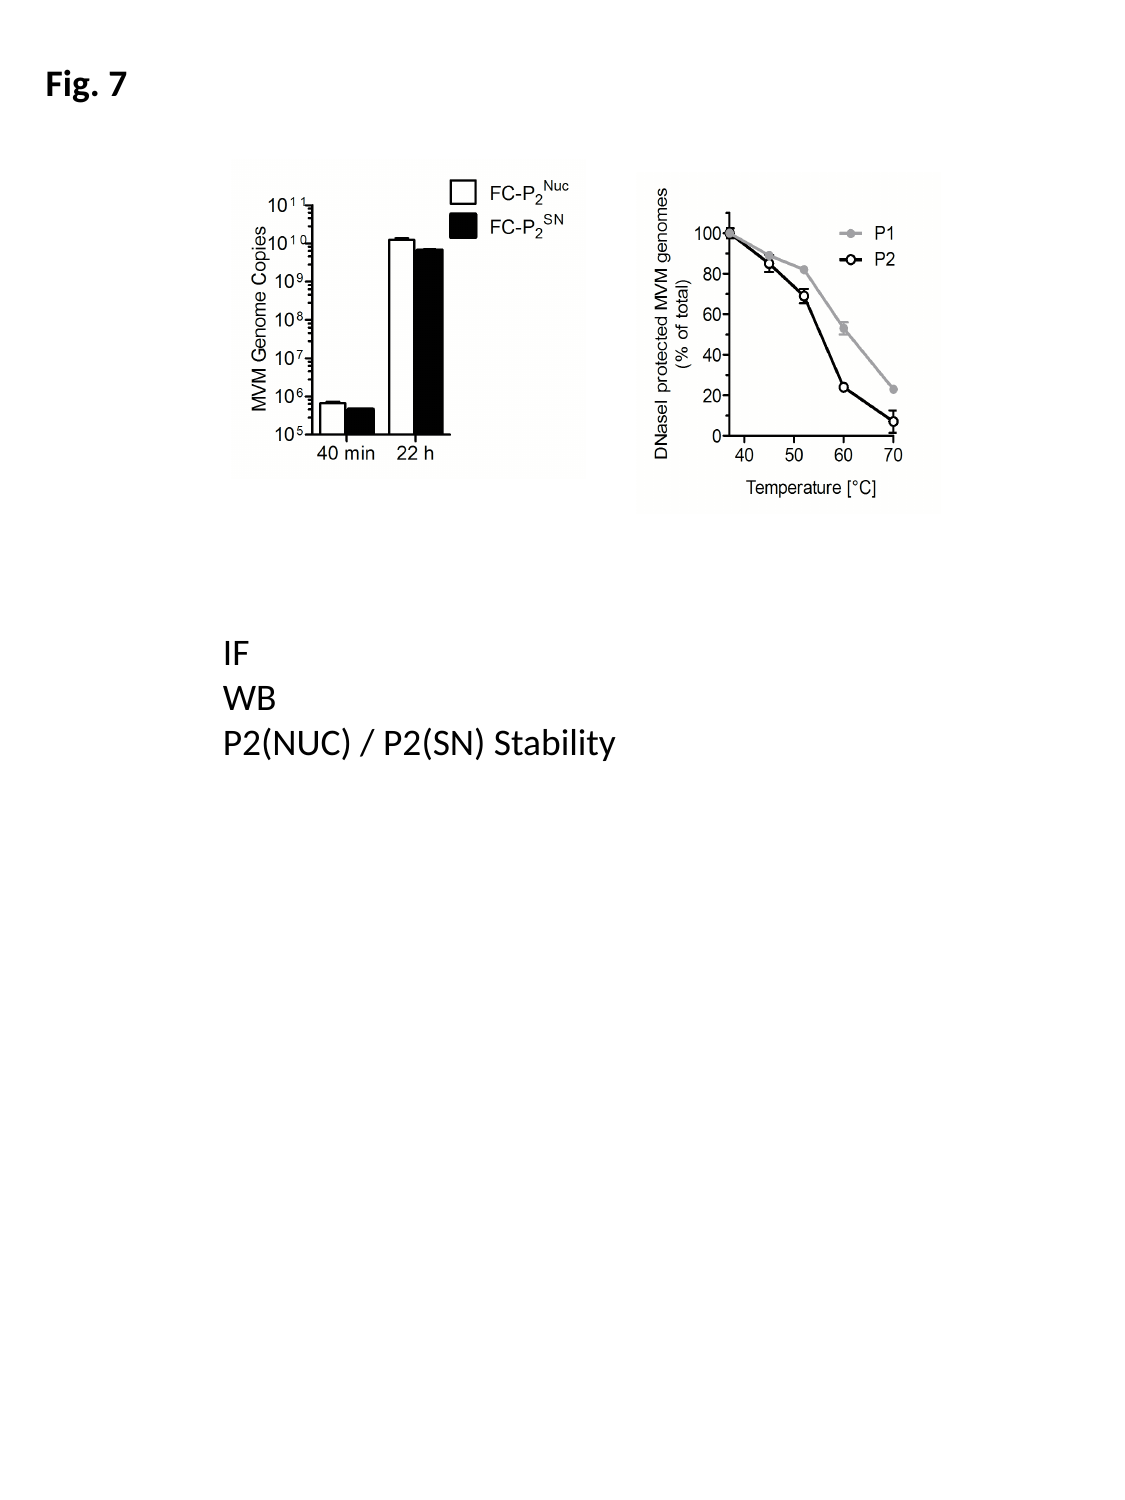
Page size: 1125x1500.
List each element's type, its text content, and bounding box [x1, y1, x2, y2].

picture [231, 159, 587, 479]
text_box Fig. 7 [30, 51, 164, 112]
picture [635, 172, 941, 514]
text_box IF WB P2(NUC) / P2(SN) Stability [208, 620, 846, 770]
